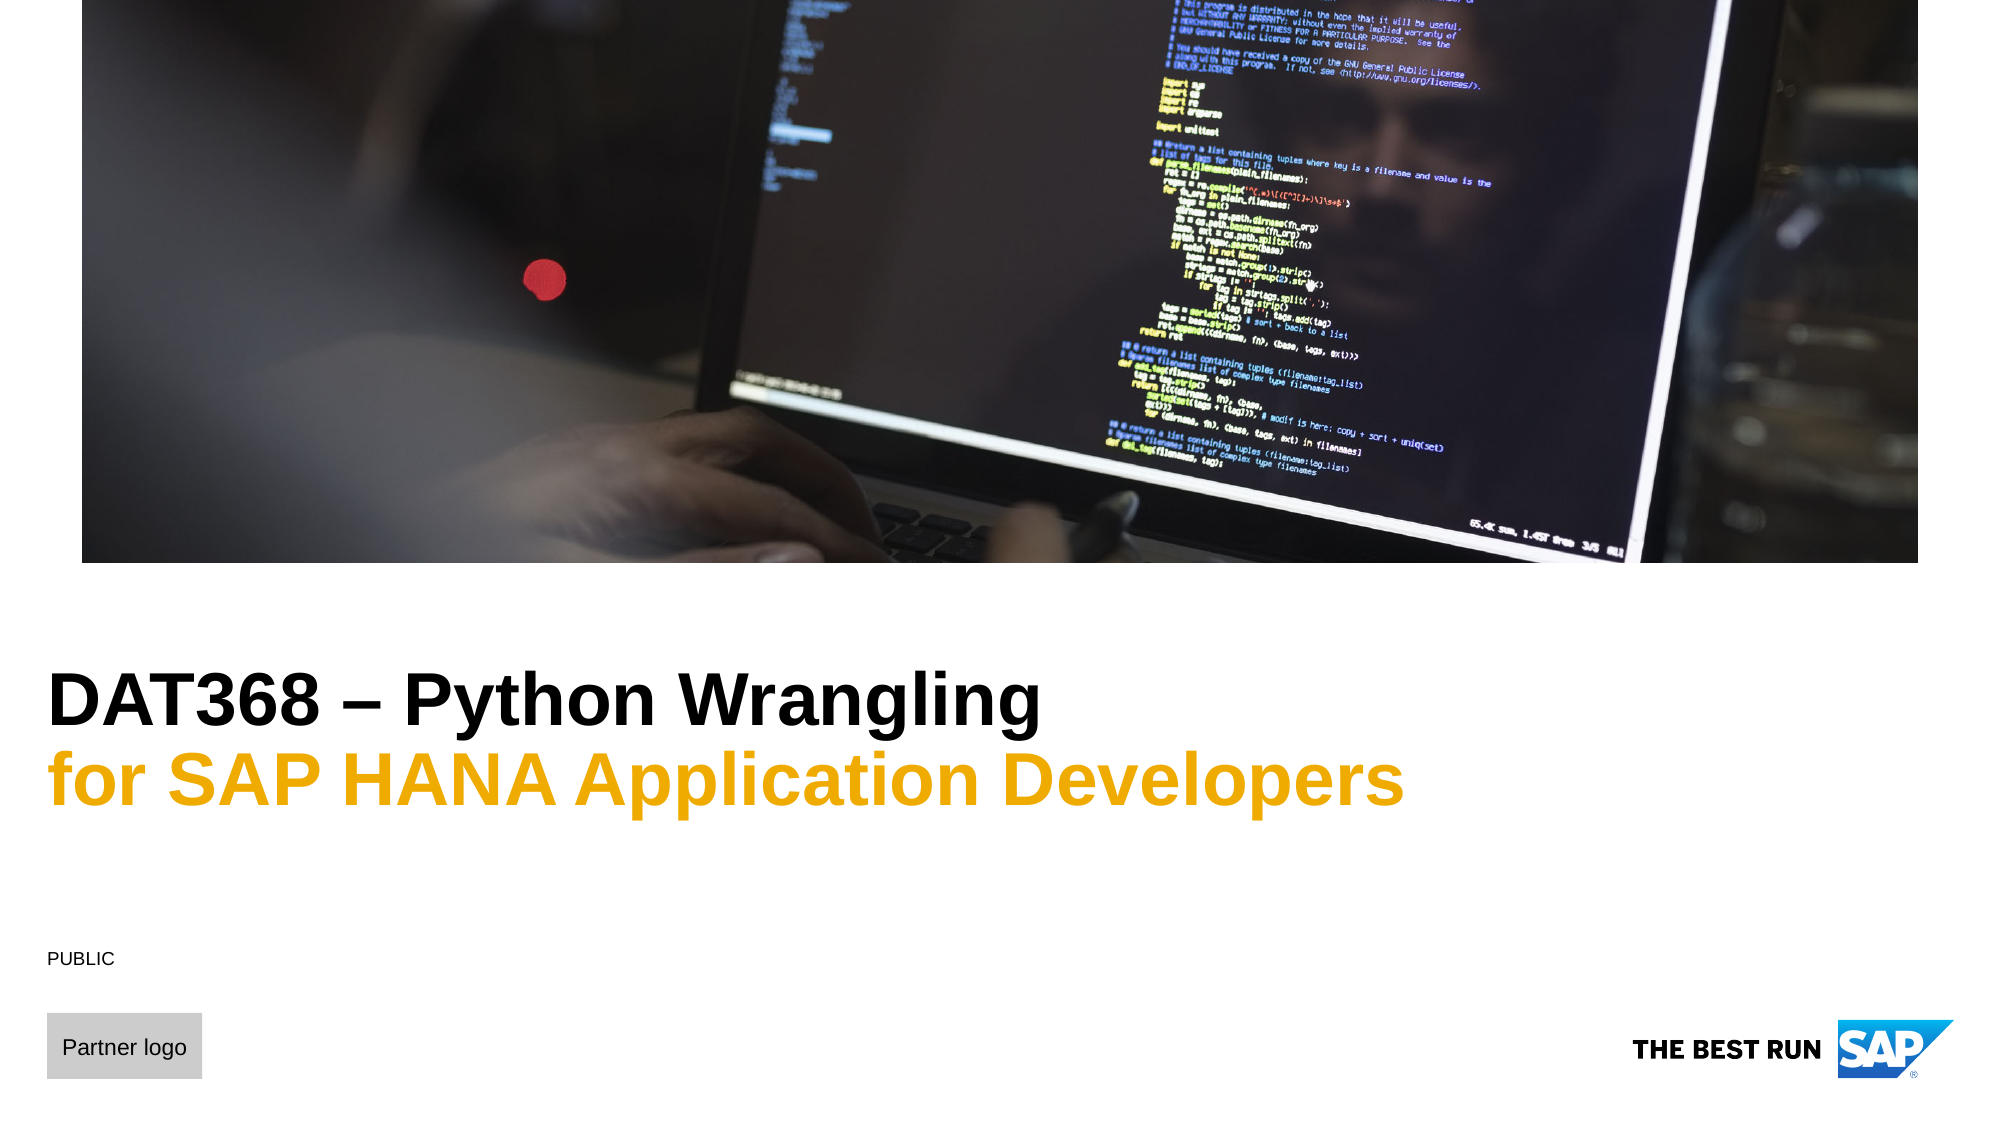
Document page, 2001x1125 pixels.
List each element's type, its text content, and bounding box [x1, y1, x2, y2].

text_box Partner logo [47, 1012, 203, 1079]
picture [82, 0, 1919, 563]
picture [1632, 1019, 1955, 1079]
title DAT368 – Python Wrangling for SAP HANA Application Developers [47, 660, 1836, 824]
